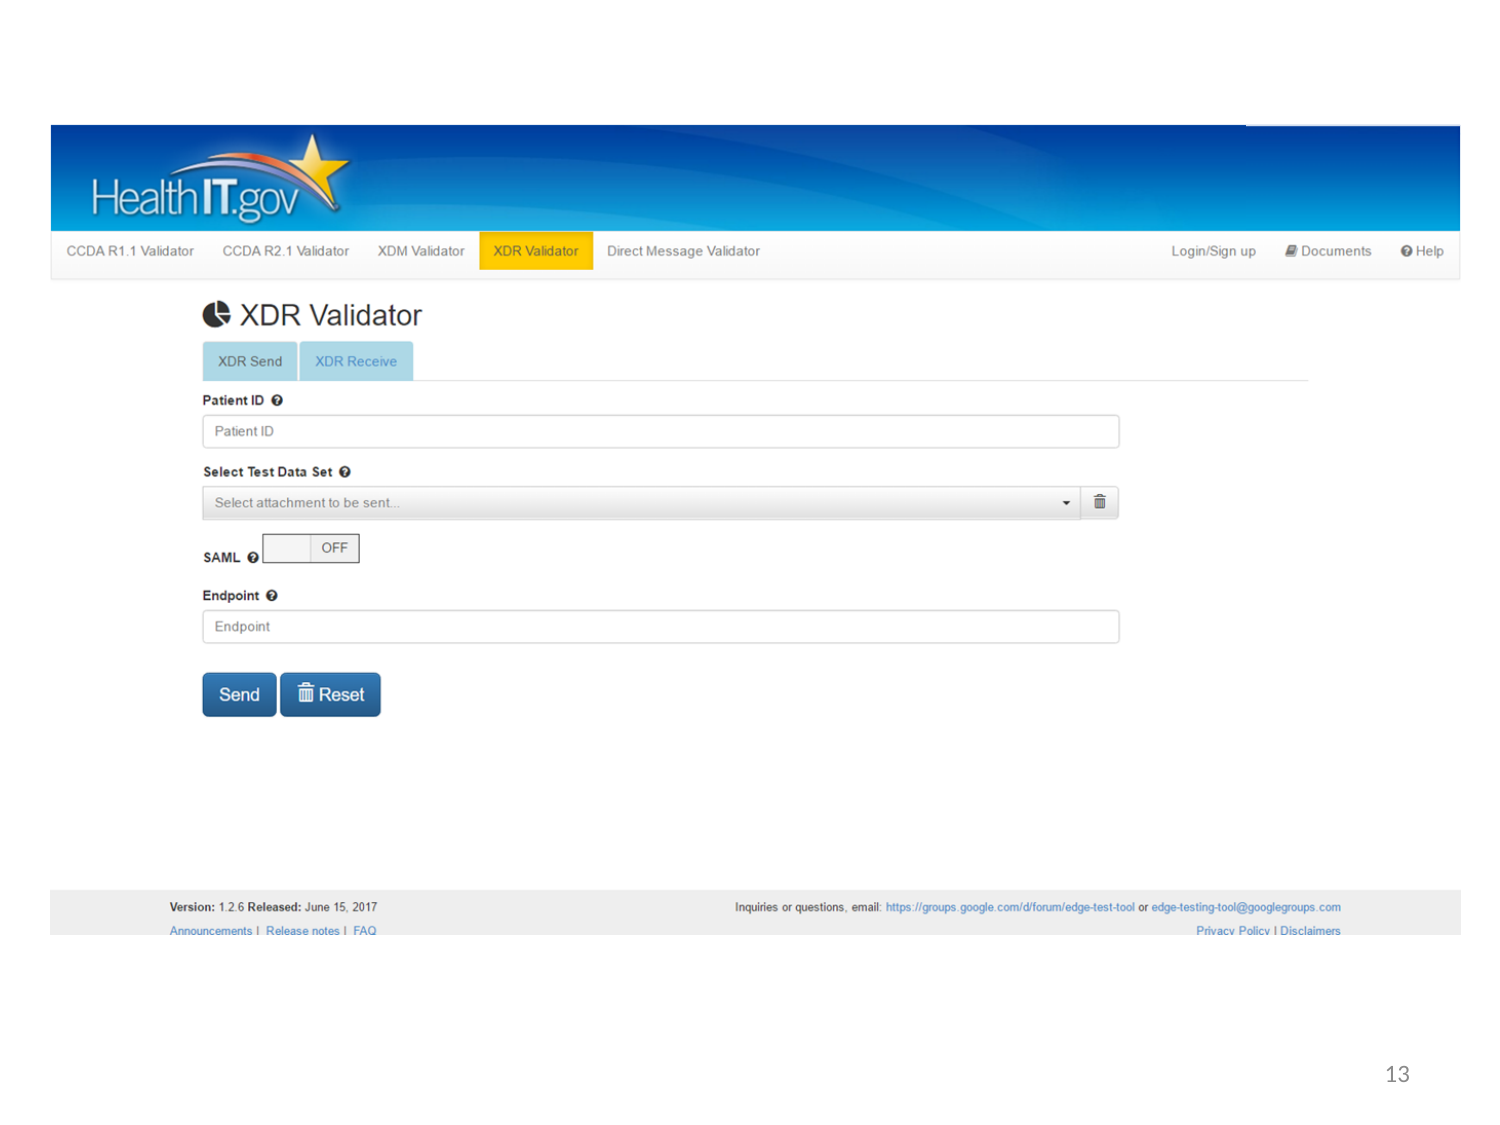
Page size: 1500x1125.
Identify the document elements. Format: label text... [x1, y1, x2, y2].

picture [1246, 125, 1461, 202]
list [49, 124, 1461, 935]
slide_number 13 [1074, 1042, 1425, 1103]
